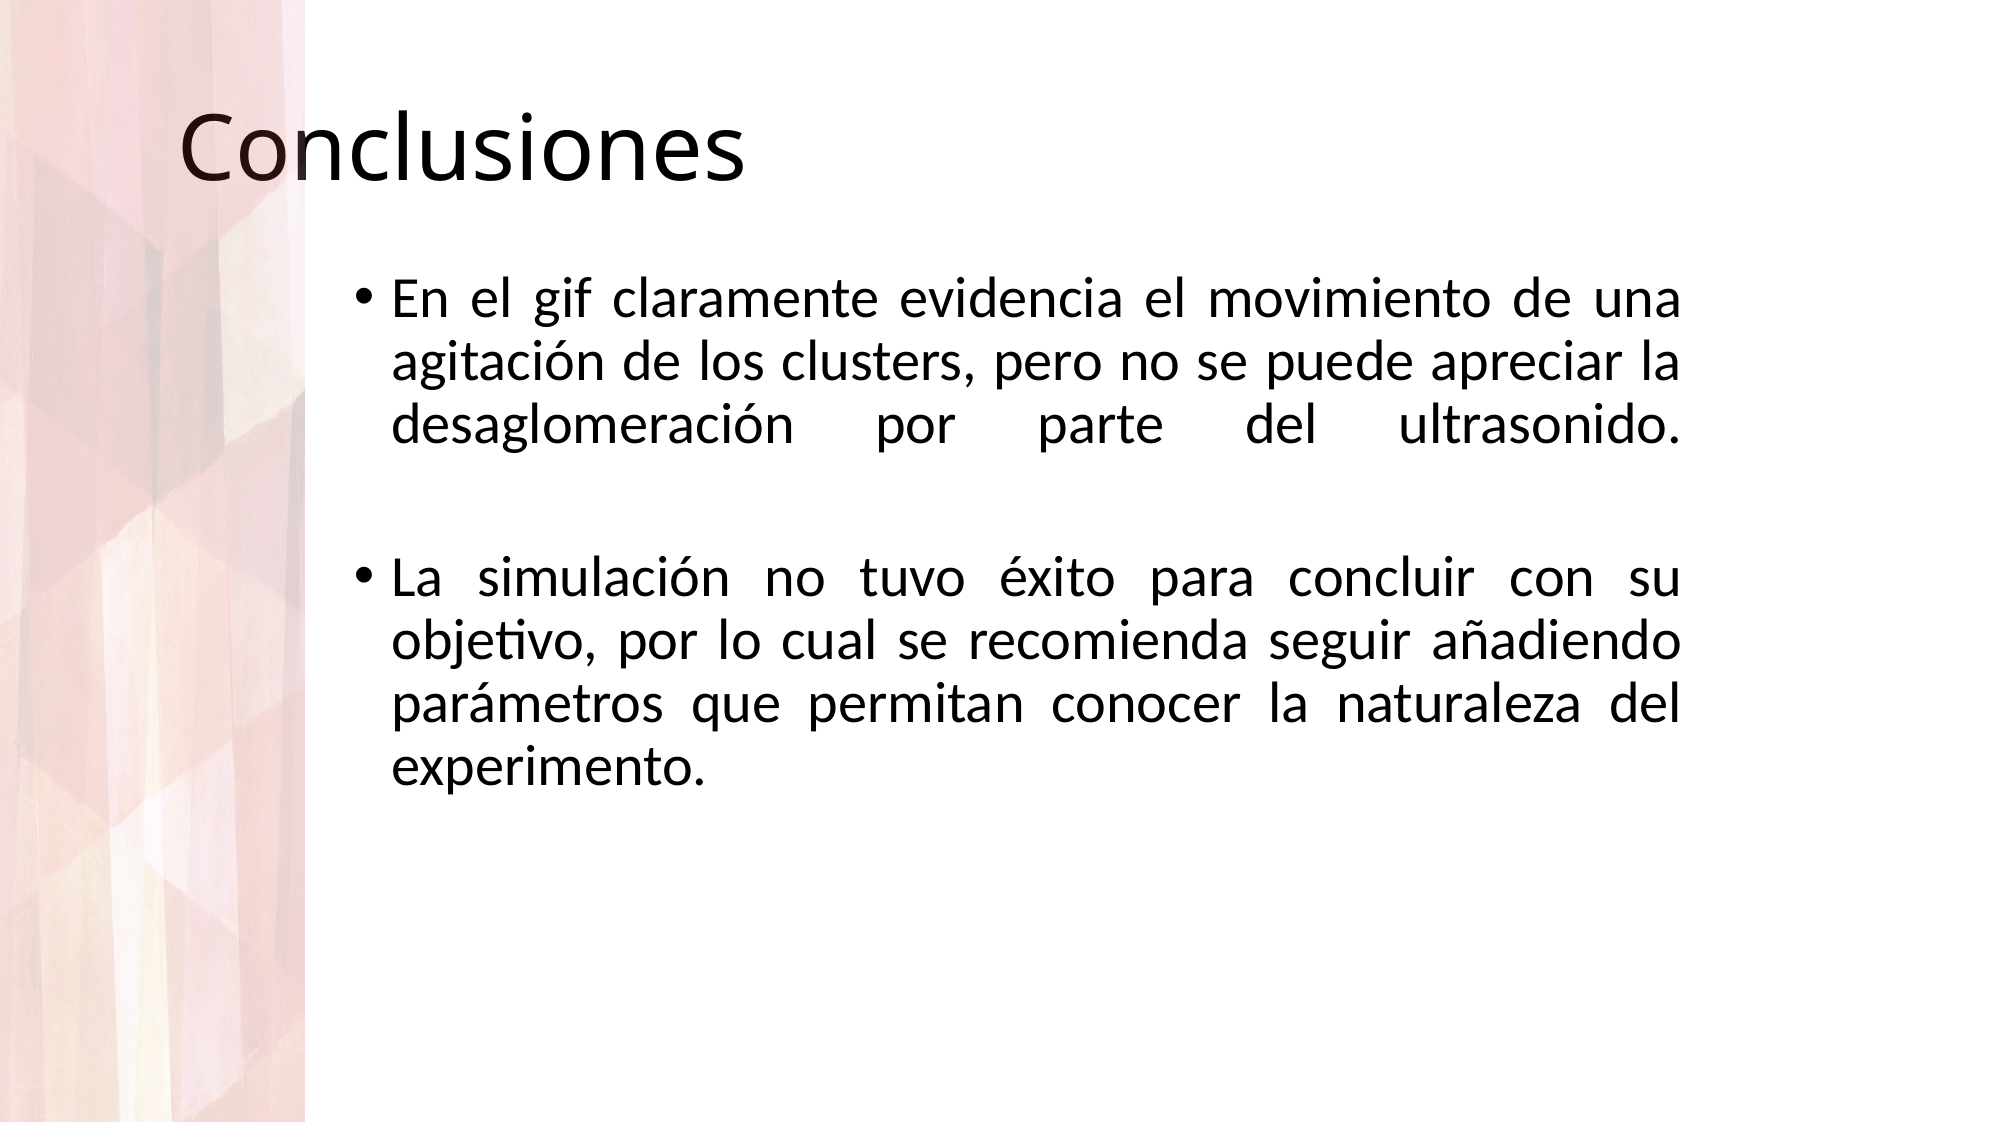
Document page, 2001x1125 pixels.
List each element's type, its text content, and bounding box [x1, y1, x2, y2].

picture [0, 0, 305, 1123]
list En el gif claramente evidencia el movimiento de una agitación de los clusters, pero no se puede apreciar la desaglomeración por parte del ultrasonido. La simulación no tuvo éxito para concluir con su objetivo, por lo cual se recomienda seguir añadiendo parámetros que permitan conocer la naturaleza del experimento. [339, 259, 1698, 974]
title Conclusiones [305, 42, 1875, 260]
